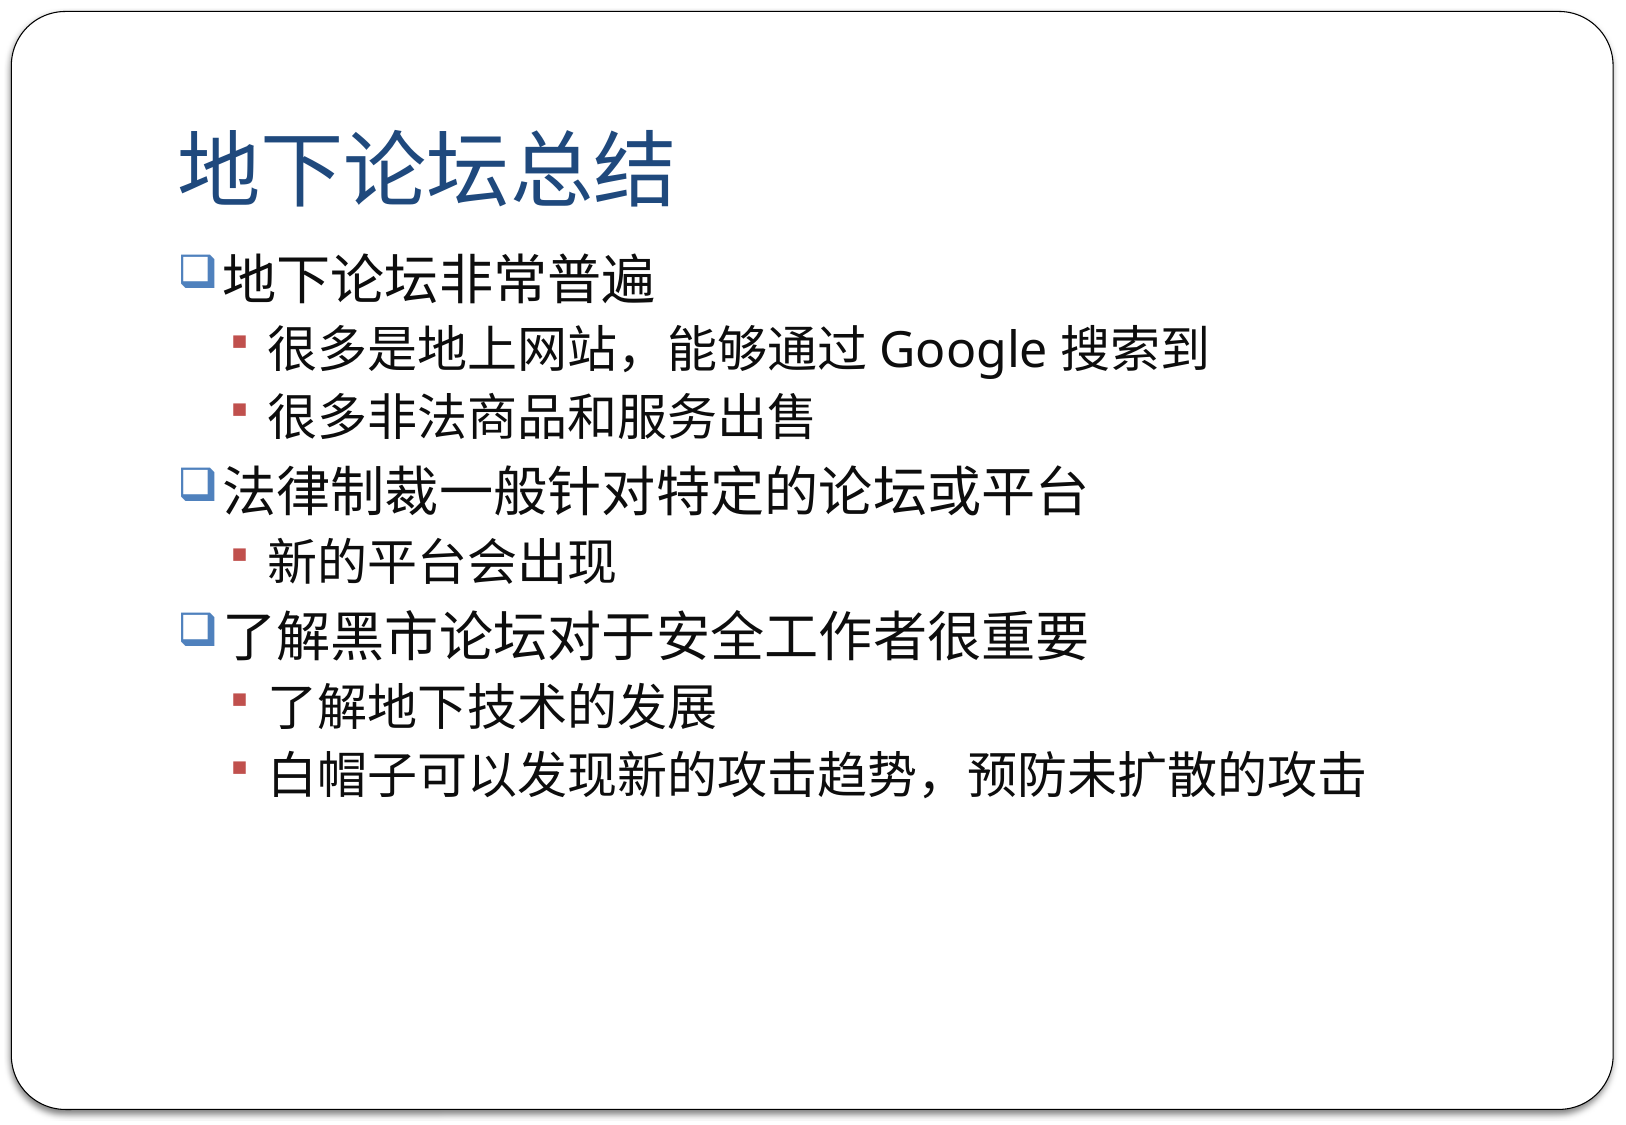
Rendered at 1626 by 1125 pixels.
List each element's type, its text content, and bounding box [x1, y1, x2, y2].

title 地下论坛总结 [162, 45, 1544, 233]
list 地下论坛非常普遍 很多是地上网站，能够通过Google搜索到 很多非法商品和服务出售 法律制裁一般针对特定的论坛或平台 新的平台会出现 了解黑市论坛对于安全工作者很重要 了解地下技术的发展 白帽子可以发现新的攻击趋势，预防未扩散的攻击 [162, 237, 1544, 988]
